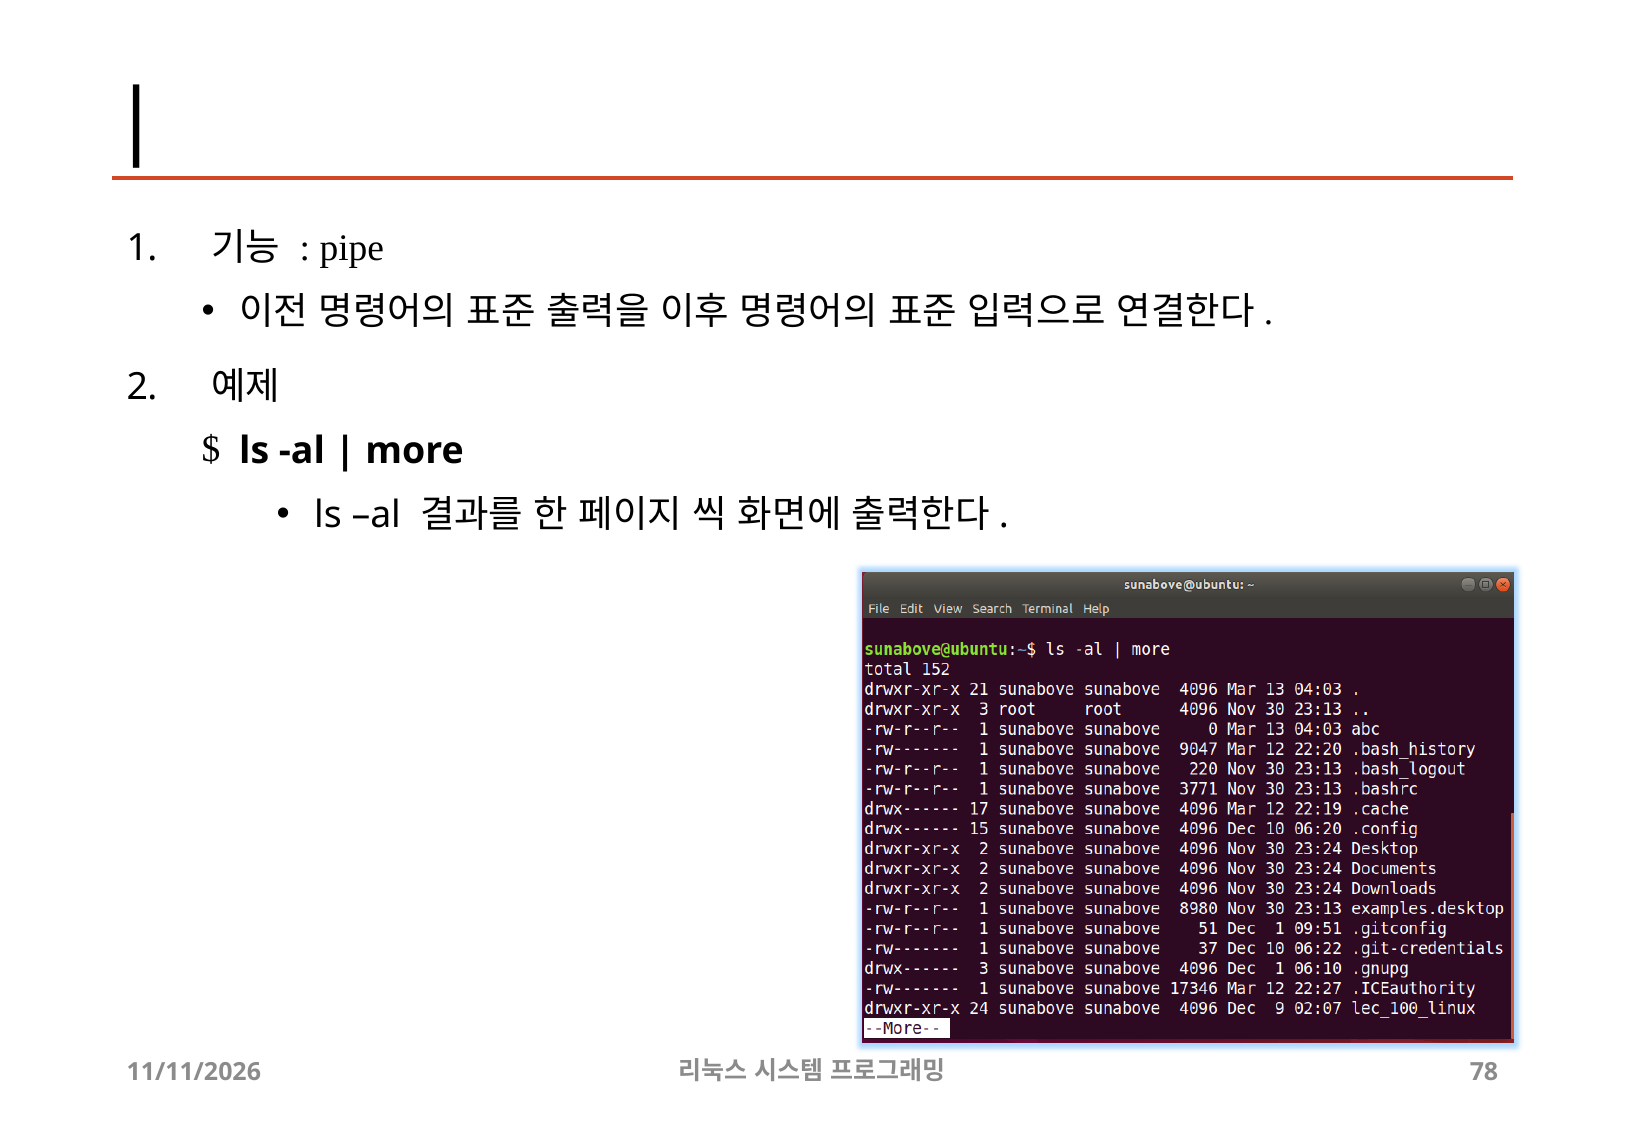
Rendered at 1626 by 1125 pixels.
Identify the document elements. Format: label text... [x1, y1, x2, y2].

picture [862, 572, 1514, 1043]
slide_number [111, 1042, 303, 1103]
title | [111, 59, 1514, 179]
footer 리눅스 시스템 프로그래밍 [538, 1042, 1087, 1103]
slide_number 78 [1433, 1052, 1514, 1103]
list 기능 : pipe 이전 명령어의 표준 출력을 이후 명령어의 표준 입력으로 연결한다. 예제 ls -al | more ls –al 결과를 한 페이지 씩 화면에 출력한다. [111, 205, 1514, 592]
